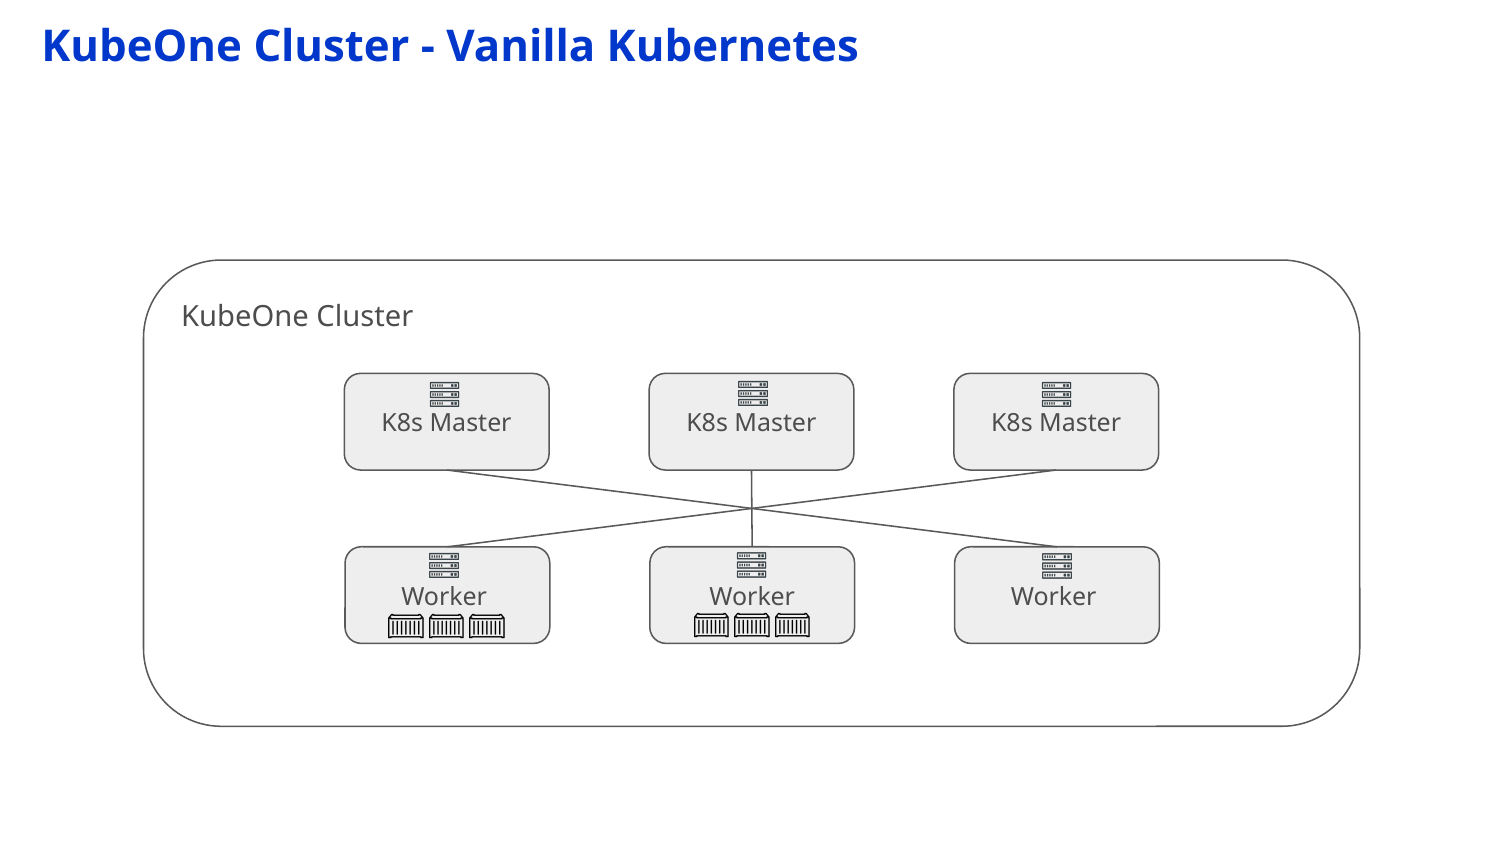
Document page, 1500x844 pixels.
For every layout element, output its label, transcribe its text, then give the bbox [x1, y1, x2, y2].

text_box KubeOne Cluster [143, 260, 1360, 727]
picture [1037, 372, 1075, 416]
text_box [446, 469, 751, 547]
text_box K8s Master [344, 373, 550, 471]
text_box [753, 469, 1058, 547]
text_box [388, 608, 505, 644]
text_box K8s Master [953, 373, 1159, 471]
text_box Worker [954, 546, 1160, 644]
picture [734, 372, 772, 416]
text_box K8s Master [649, 373, 854, 467]
title KubeOne Cluster - Vanilla Kubernetes [41, 27, 1346, 83]
picture [425, 543, 463, 587]
text_box Worker [649, 557, 855, 644]
picture [425, 373, 463, 417]
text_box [694, 608, 811, 644]
picture [1038, 544, 1076, 588]
text_box Worker [345, 546, 550, 644]
picture [733, 543, 771, 587]
